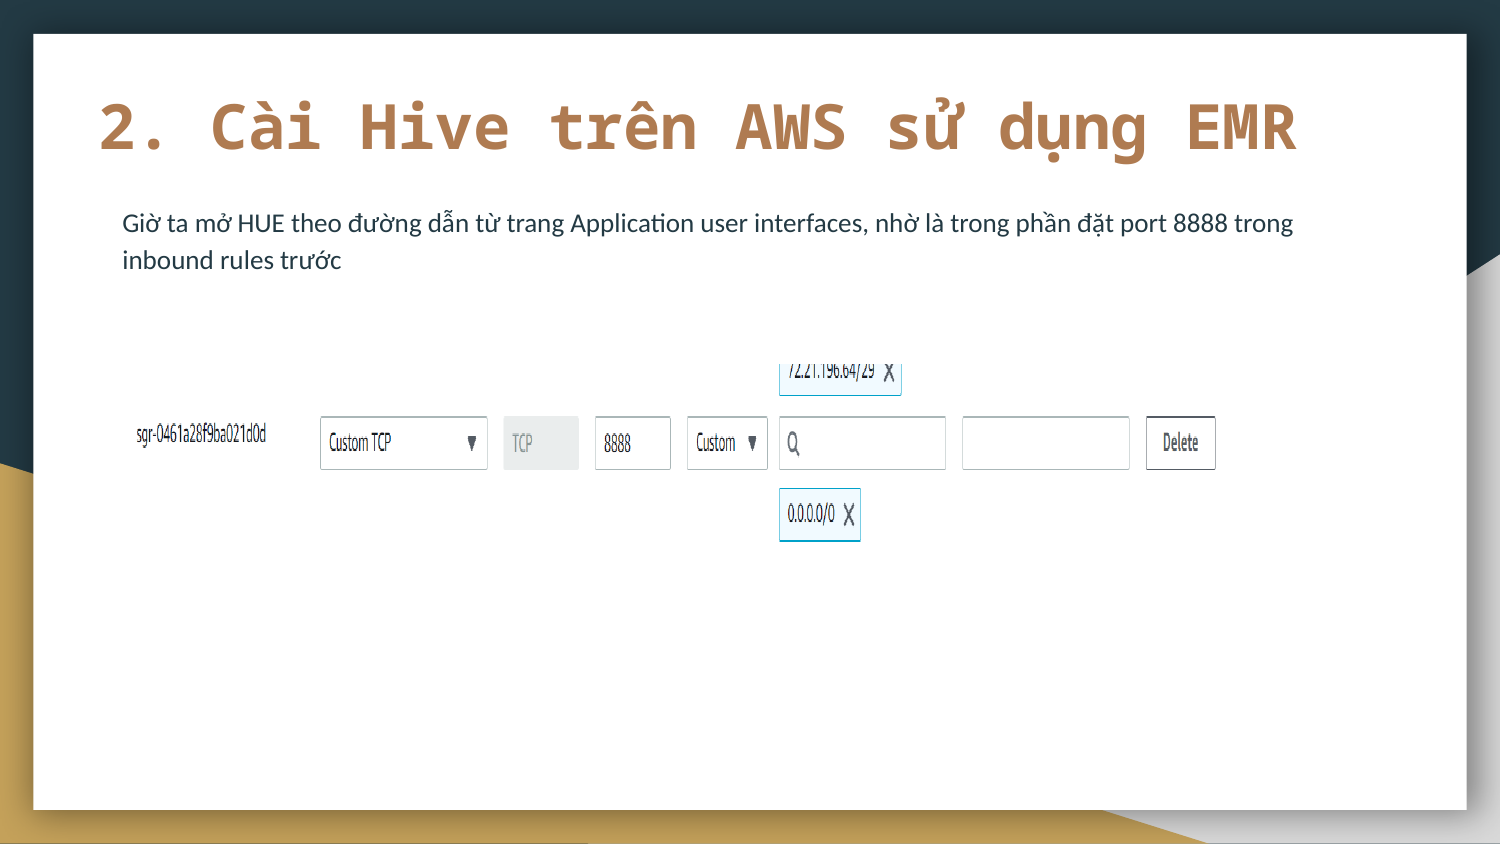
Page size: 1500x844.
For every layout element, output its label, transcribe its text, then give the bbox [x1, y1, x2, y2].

picture [121, 364, 1227, 548]
title 2. Cài Hive trên AWS sử dụng EMR [83, 71, 1315, 185]
text_box Giờ ta mở HUE theo đường dẫn từ trang Application user interfaces, nhờ là trong phần đặt port 8888 trong inbound rules trước [83, 185, 1315, 318]
